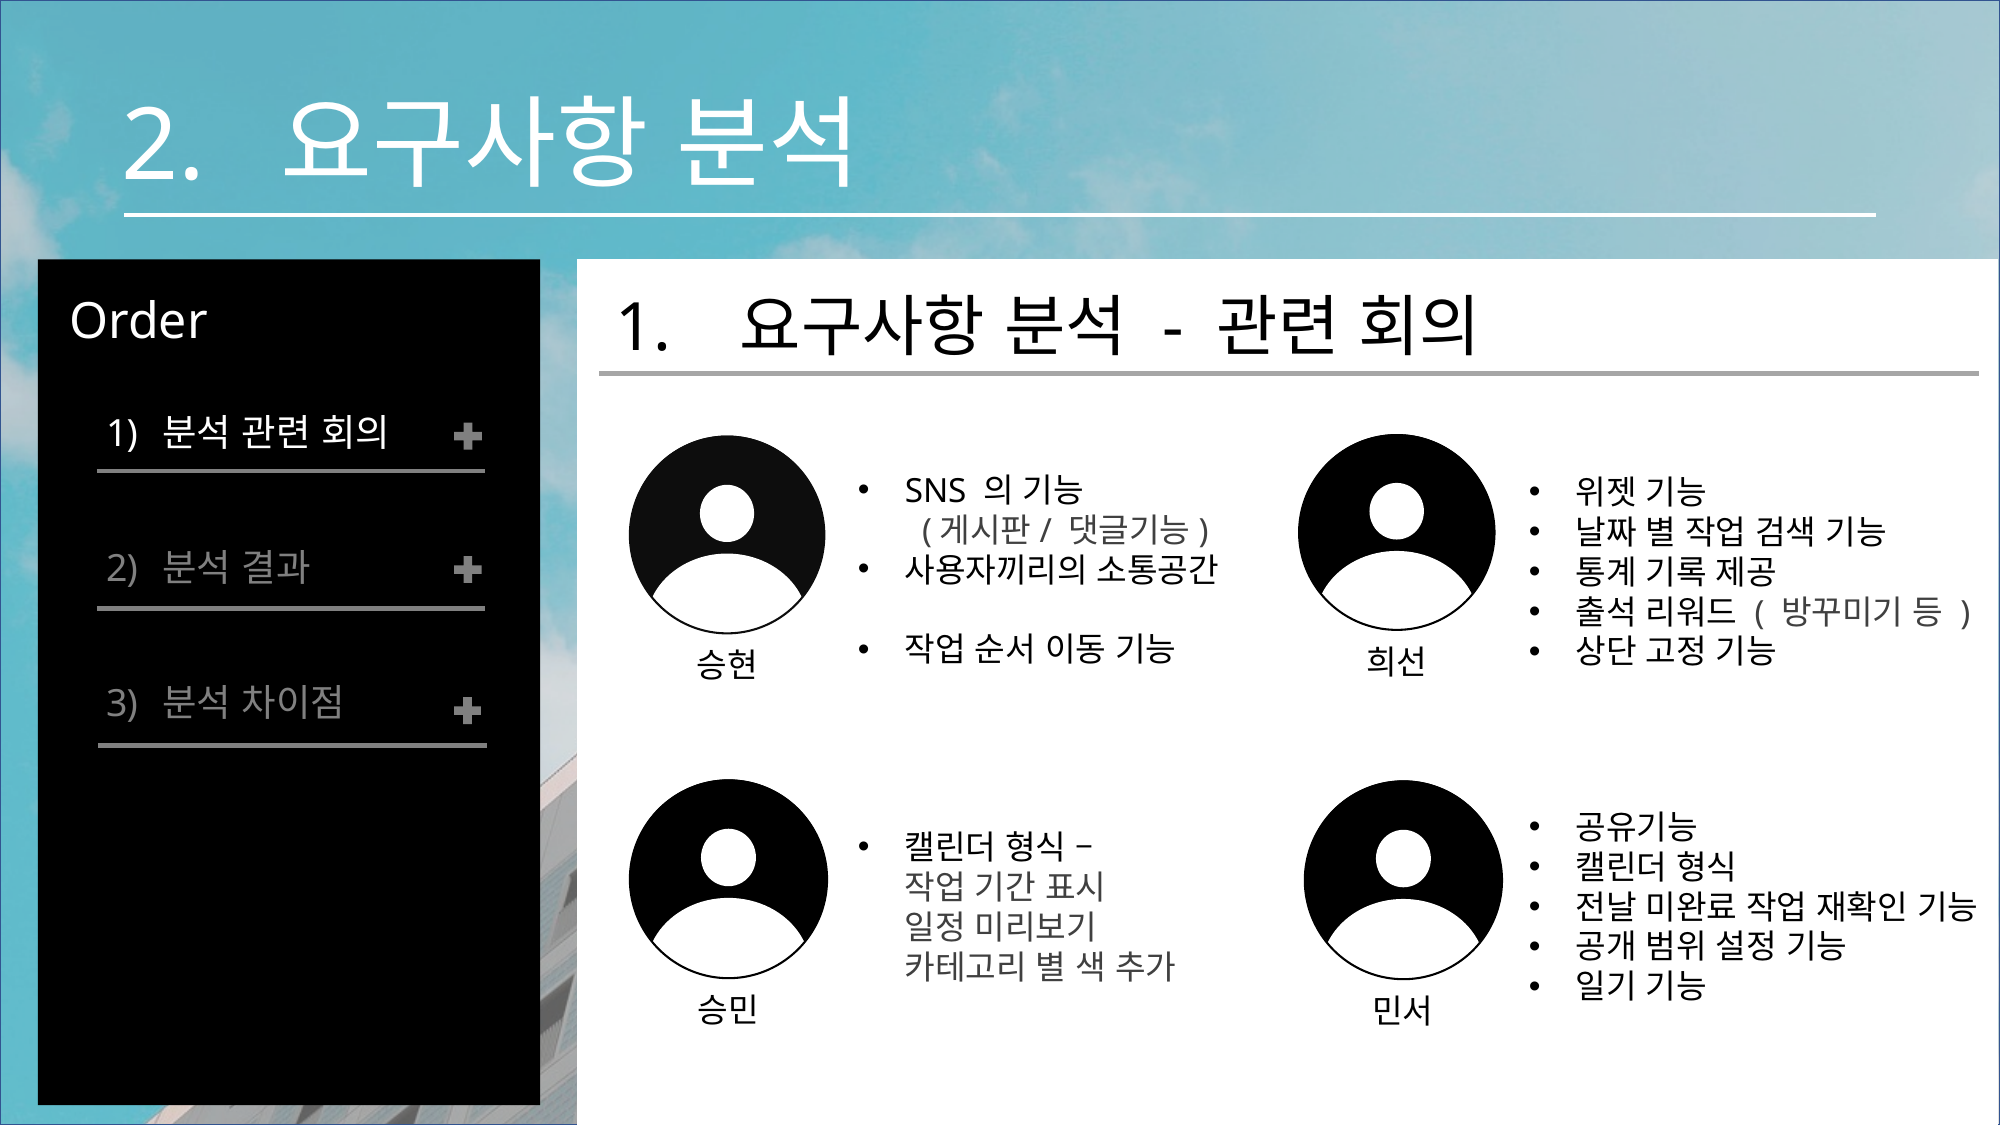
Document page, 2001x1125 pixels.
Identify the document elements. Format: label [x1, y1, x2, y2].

text_box [629, 779, 828, 1043]
text_box [629, 435, 825, 698]
text_box [1304, 780, 1502, 1044]
text_box [1299, 434, 1495, 694]
text_box [0, 0, 2000, 1125]
text_box [91, 401, 487, 746]
